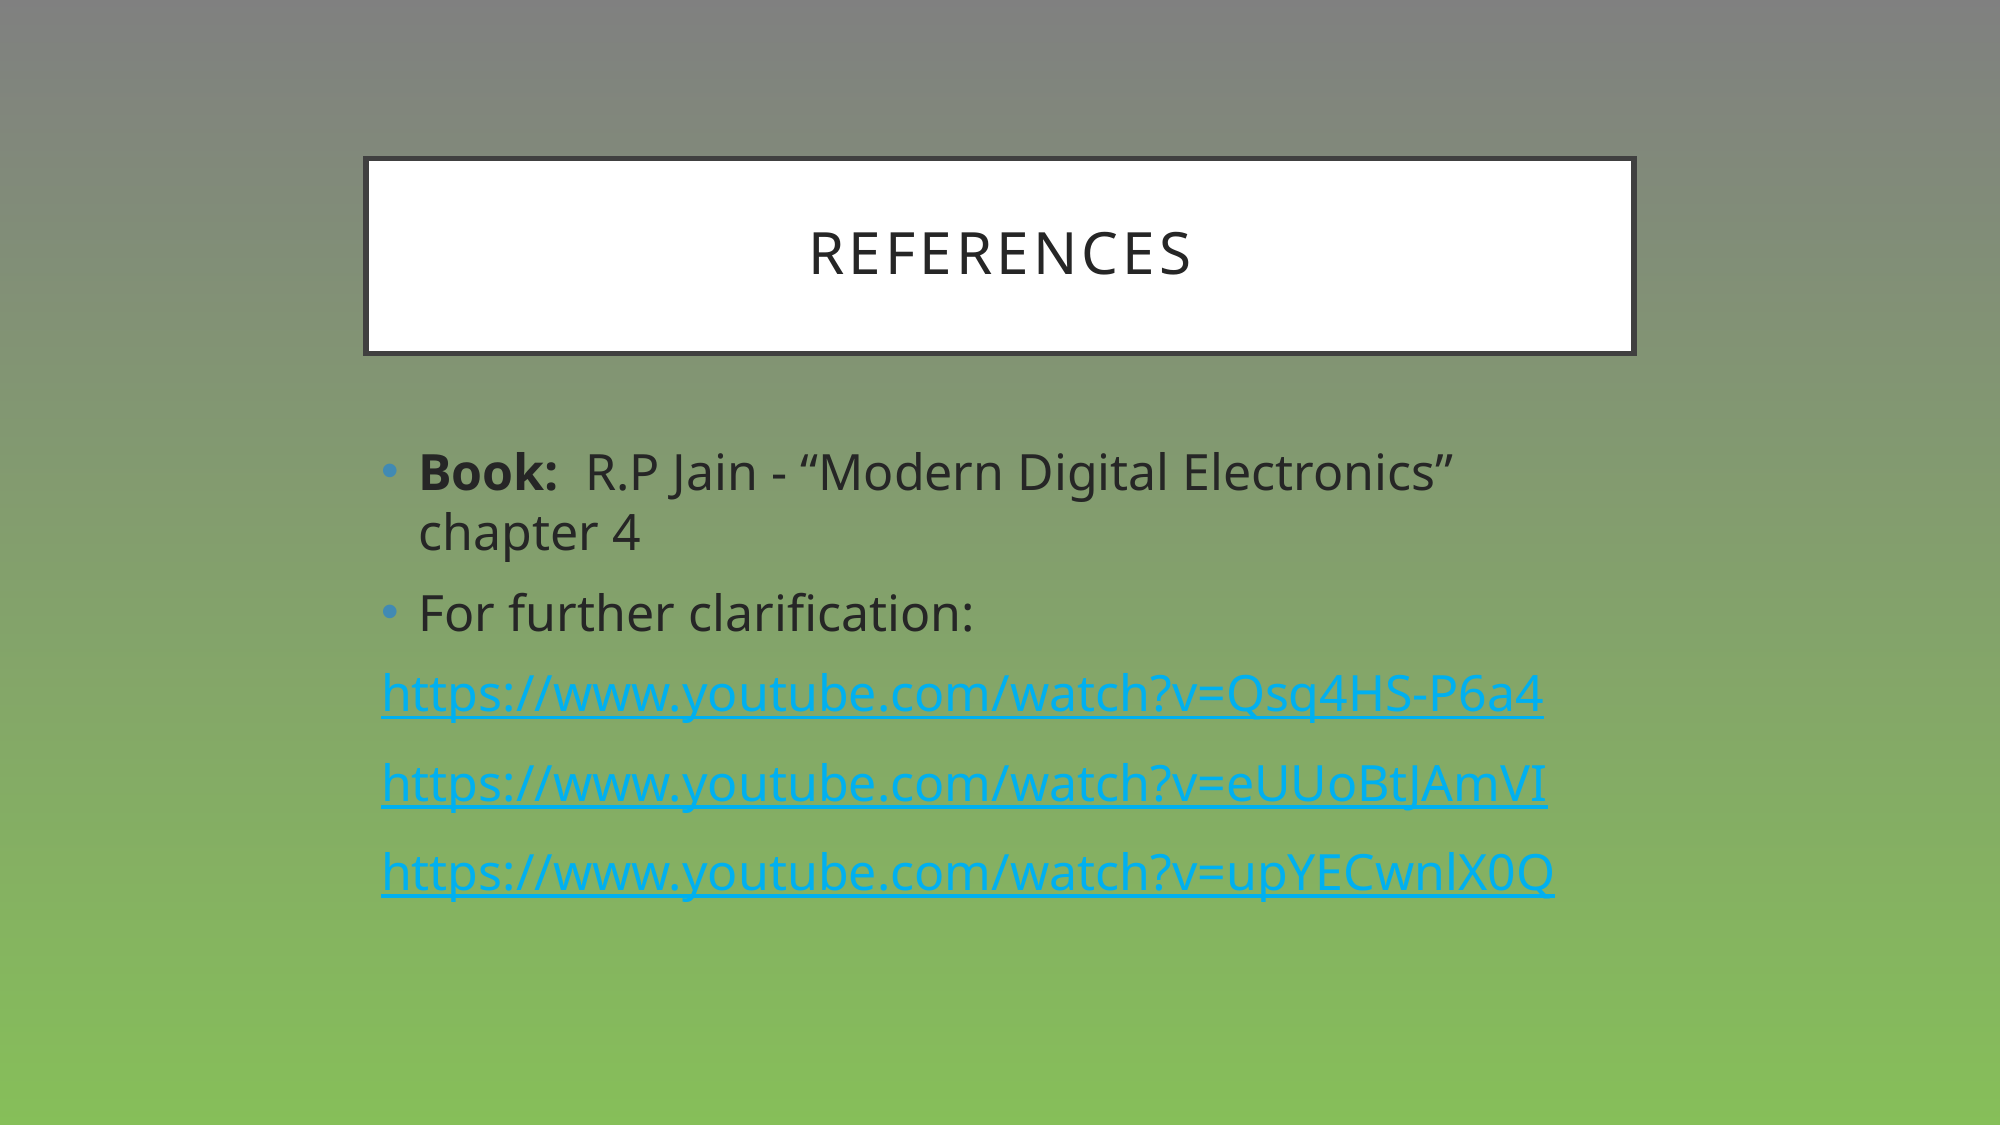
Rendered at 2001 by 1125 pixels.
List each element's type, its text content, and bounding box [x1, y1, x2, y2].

list Book: R.P Jain - “Modern Digital Electronics” chapter 4 For further clarification: https://www.youtube.com/watch?v=Qsq4HS-P6a4 https://www.youtube.com/watch?v=eUUoBtJAmVI https://www.youtube.com/watch?v=upYECwnlX0Q [366, 432, 1634, 942]
title references [363, 156, 1637, 356]
